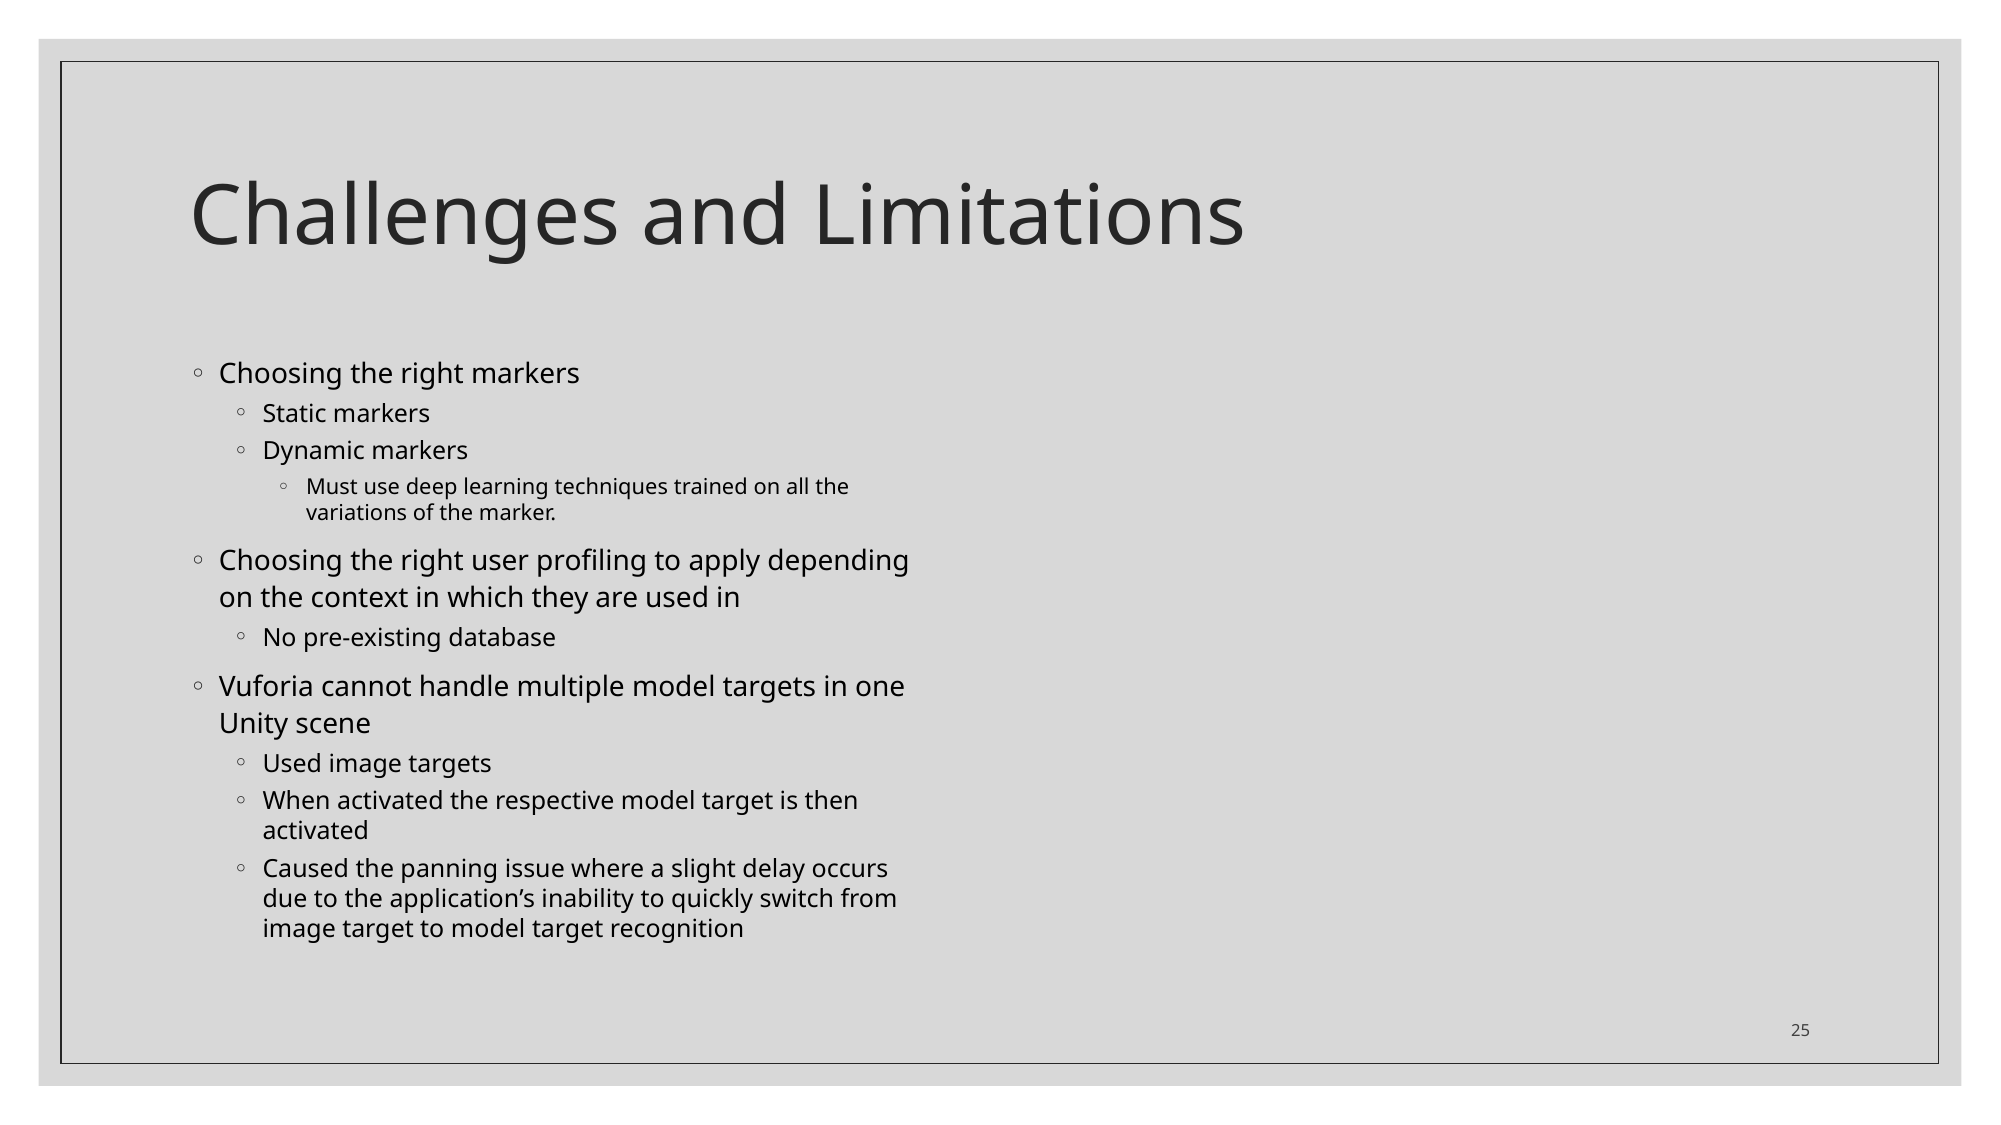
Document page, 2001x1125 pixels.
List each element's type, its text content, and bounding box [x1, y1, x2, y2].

slide_number 25 [1687, 990, 1825, 1050]
list Choosing the right markers Static markers Dynamic markers Must use deep learning techniques trained on all the variations of the marker. Choosing the right user profiling to apply depending on the context in which they are used in No pre-existing database Vuforia cannot handle multiple model targets in one Unity scene Used image targets When activated the respective model target is then activated Caused the panning issue where a slight delay occurs due to the application’s inability to quickly switch from image target to model target recognition [174, 345, 940, 960]
title Challenges and Limitations [174, 105, 1825, 331]
